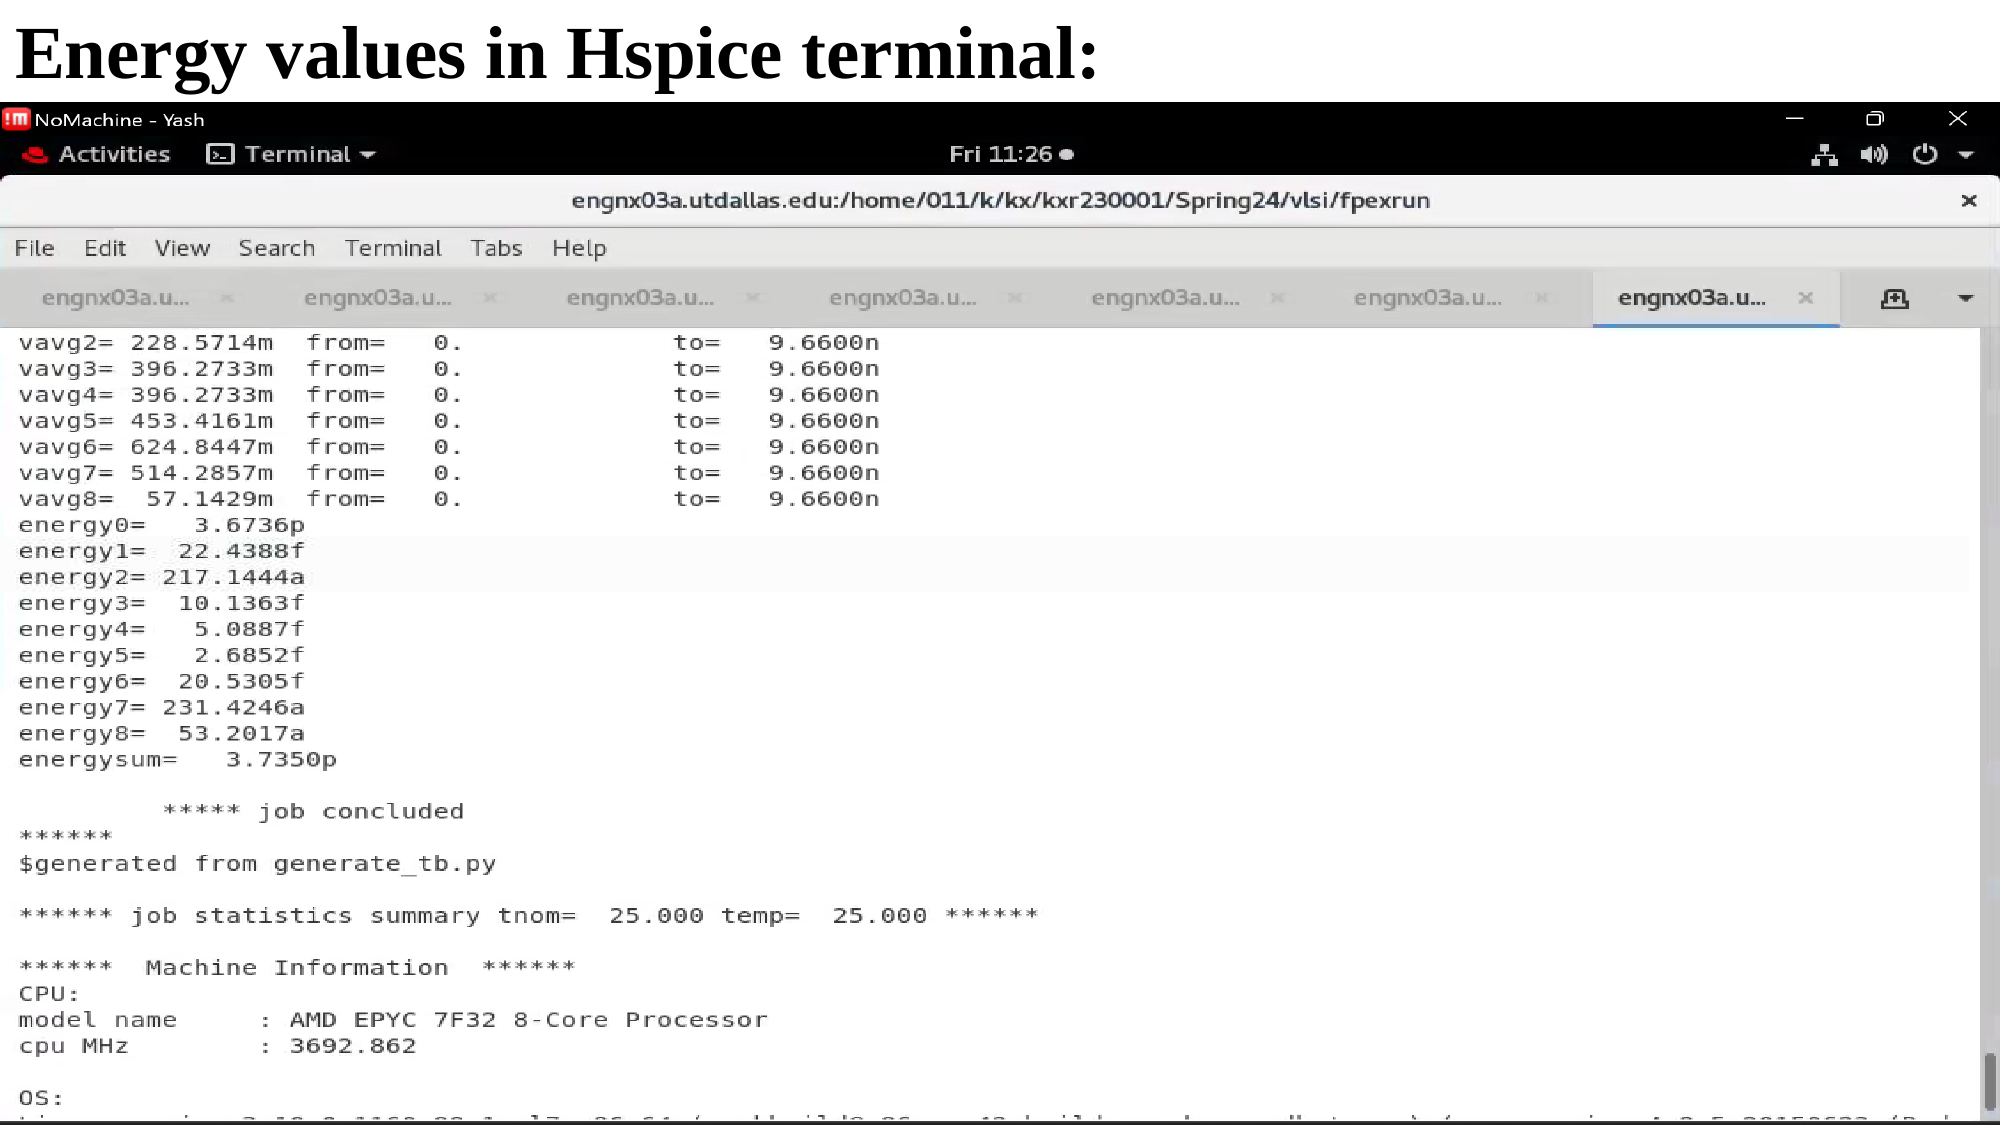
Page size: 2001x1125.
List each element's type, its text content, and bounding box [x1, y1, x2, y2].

title Energy values in Hspice terminal: [0, 0, 1432, 102]
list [0, 102, 2000, 1125]
